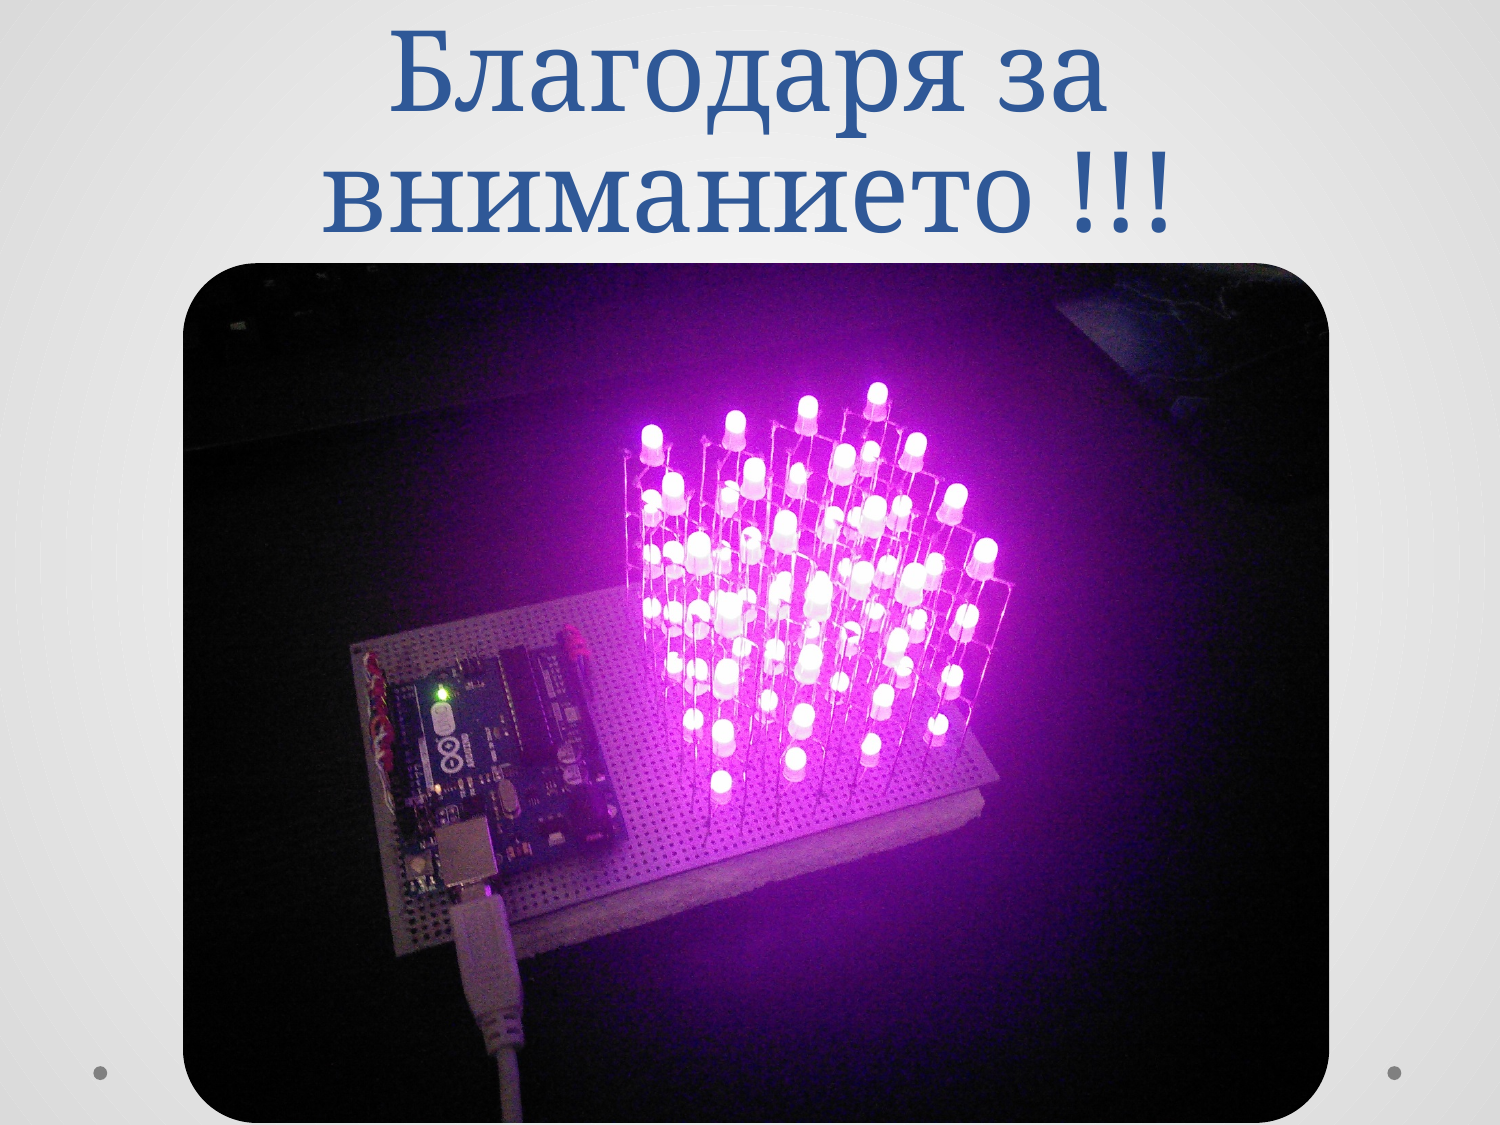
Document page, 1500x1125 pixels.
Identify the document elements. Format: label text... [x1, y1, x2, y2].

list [182, 262, 1330, 1124]
title Благодаря за вниманието !!! [75, 0, 1425, 263]
